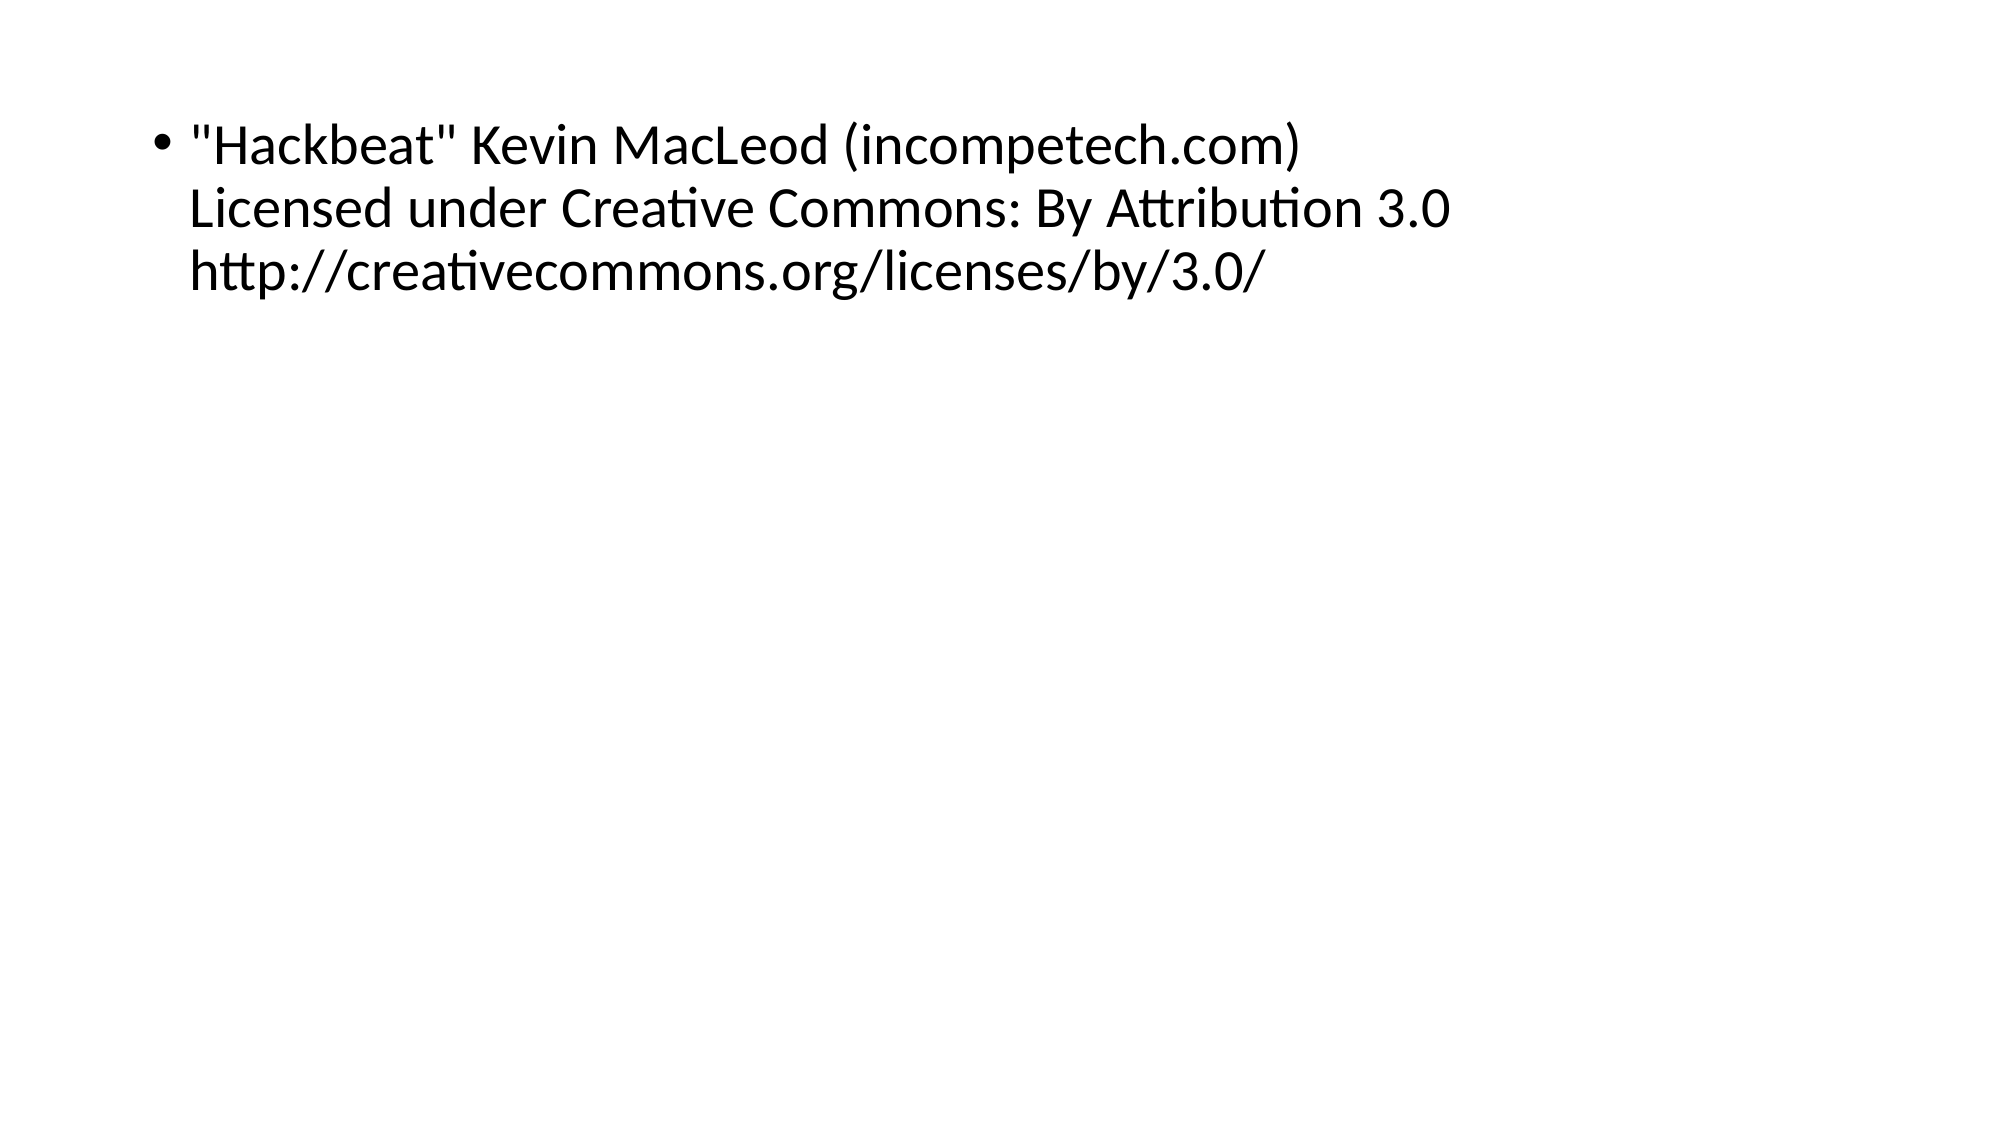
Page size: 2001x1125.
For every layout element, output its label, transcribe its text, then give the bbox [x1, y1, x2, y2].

list "Hackbeat" Kevin MacLeod (incompetech.com) Licensed under Creative Commons: By Attribution 3.0 http://creativecommons.org/licenses/by/3.0/ [137, 106, 1863, 1014]
